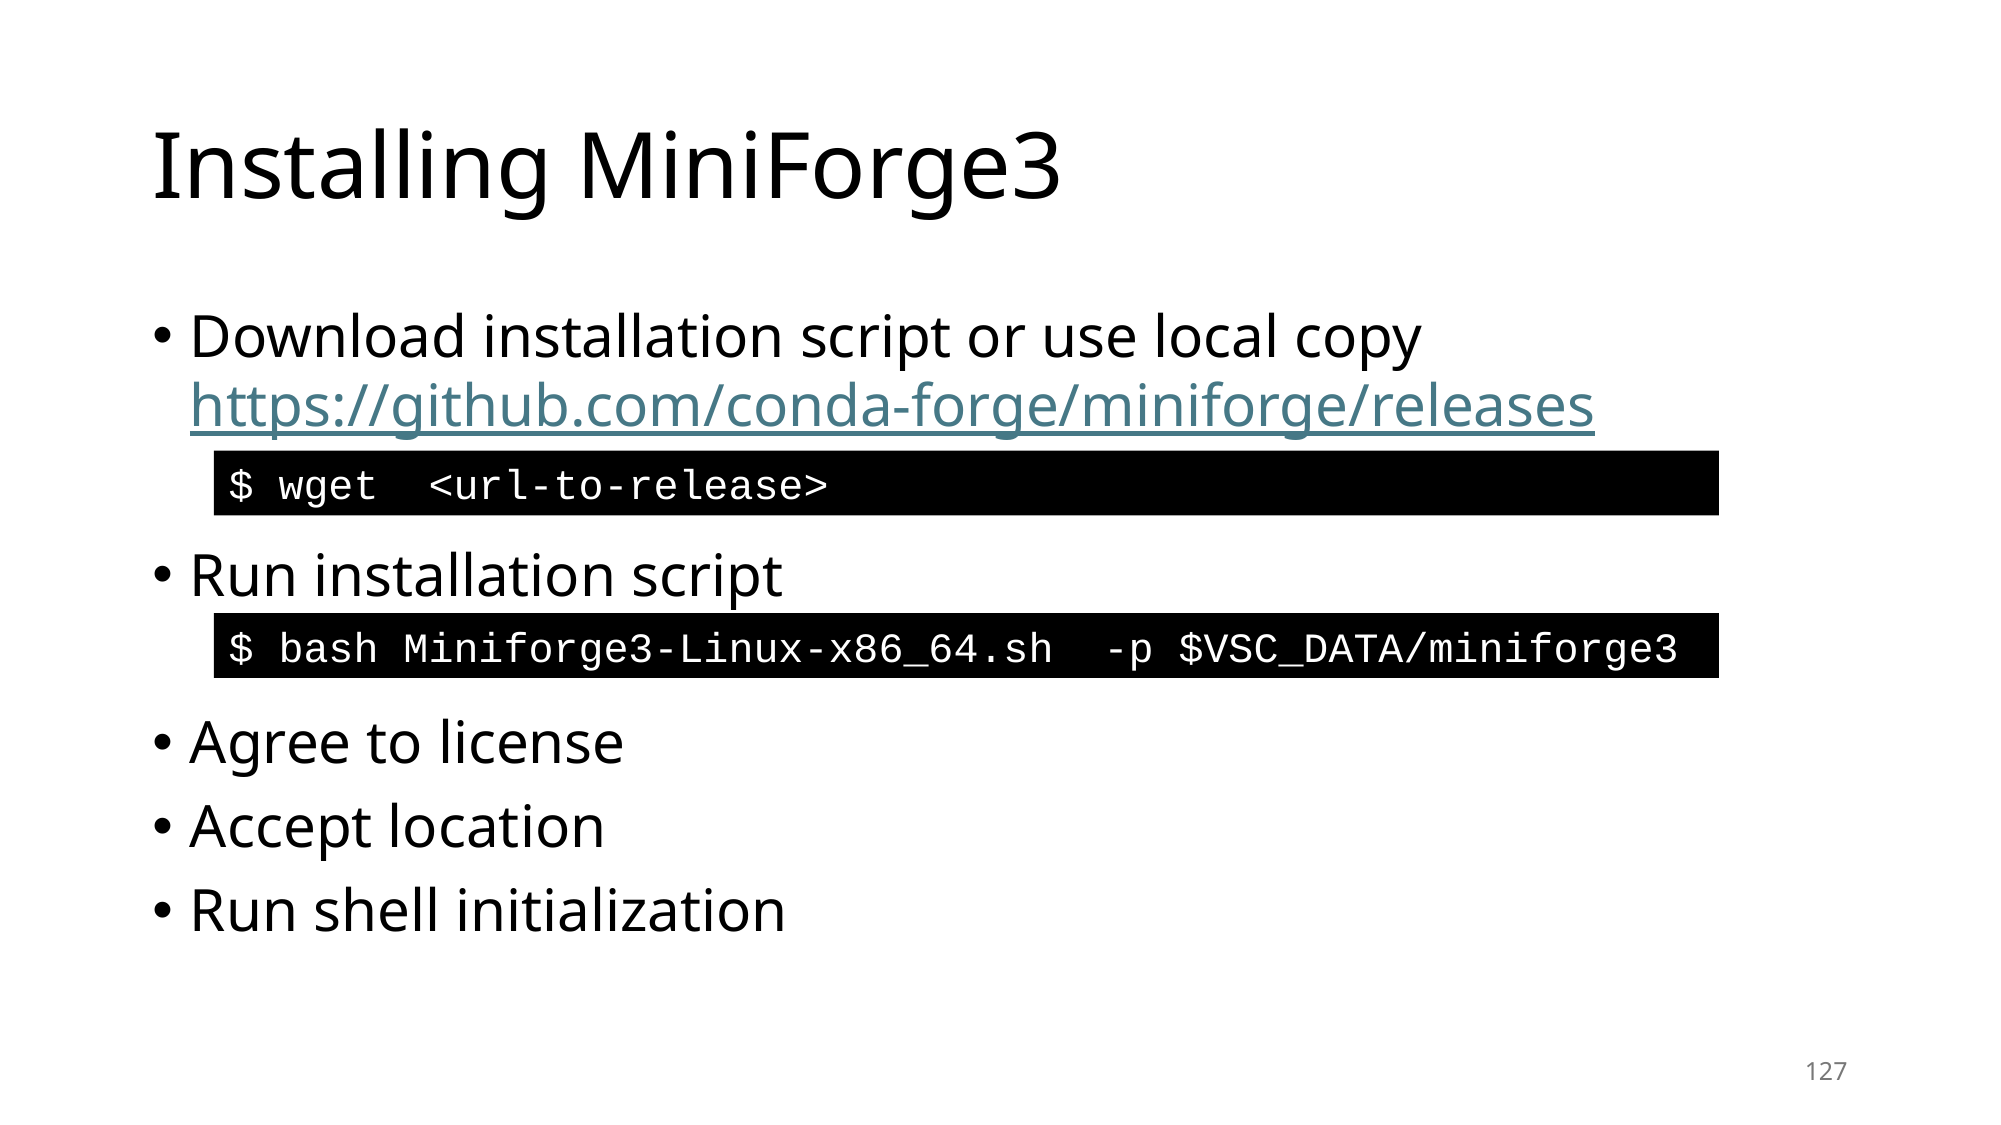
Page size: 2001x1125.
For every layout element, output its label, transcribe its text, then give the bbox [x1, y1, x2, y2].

title Installing MiniForge3 [137, 59, 1863, 278]
list Download installation script or use local copy https://github.com/conda-forge/miniforge/releases Run installation script Agree to license Accept location Run shell initialization [137, 299, 1863, 1014]
text_box $ wget <url-to-release> [213, 450, 1719, 516]
slide_number 127 [1412, 1042, 1863, 1103]
text_box $ bash Miniforge3-Linux-x86_64.sh -p $VSC_DATA/miniforge3 [213, 613, 1719, 678]
